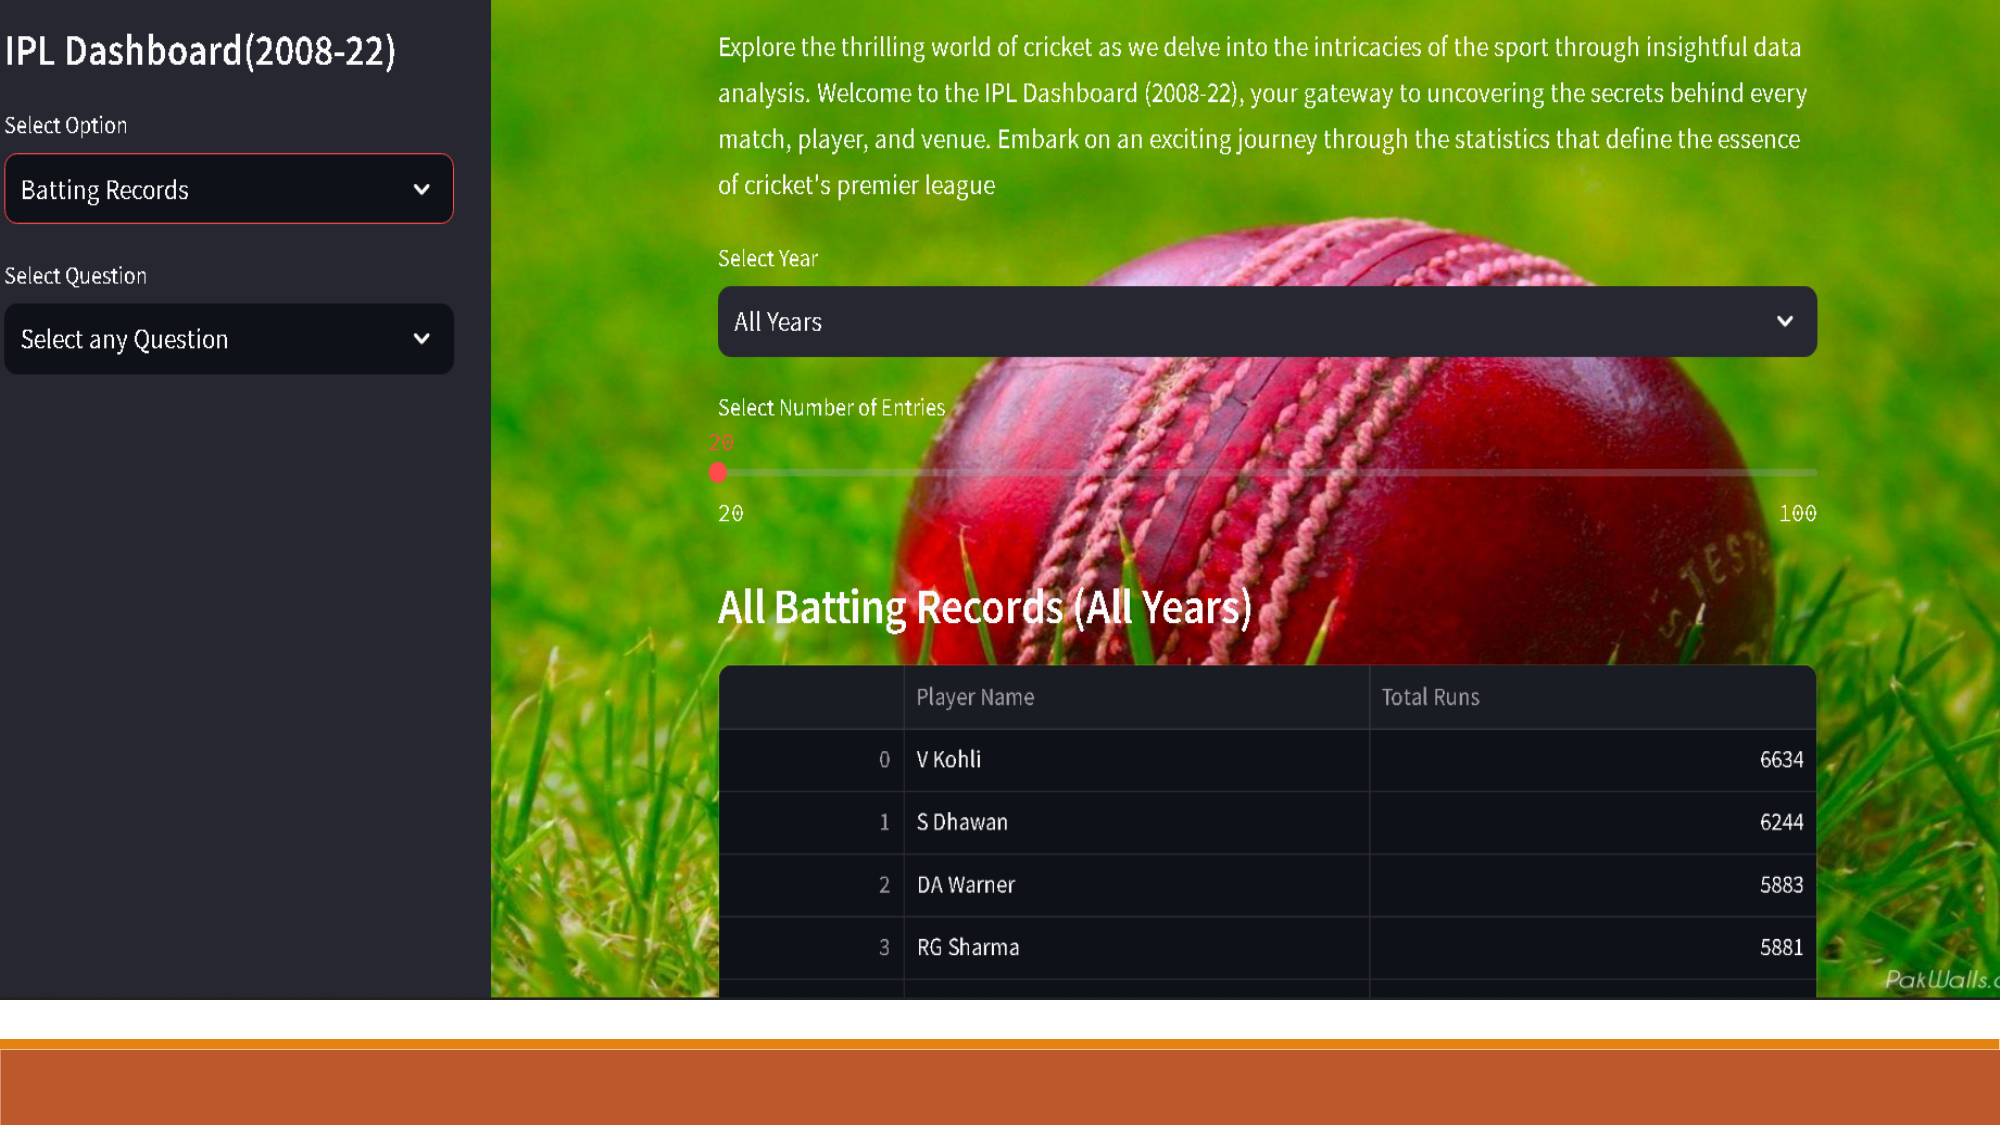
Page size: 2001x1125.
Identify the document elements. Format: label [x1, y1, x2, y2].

picture [0, 0, 2000, 1001]
